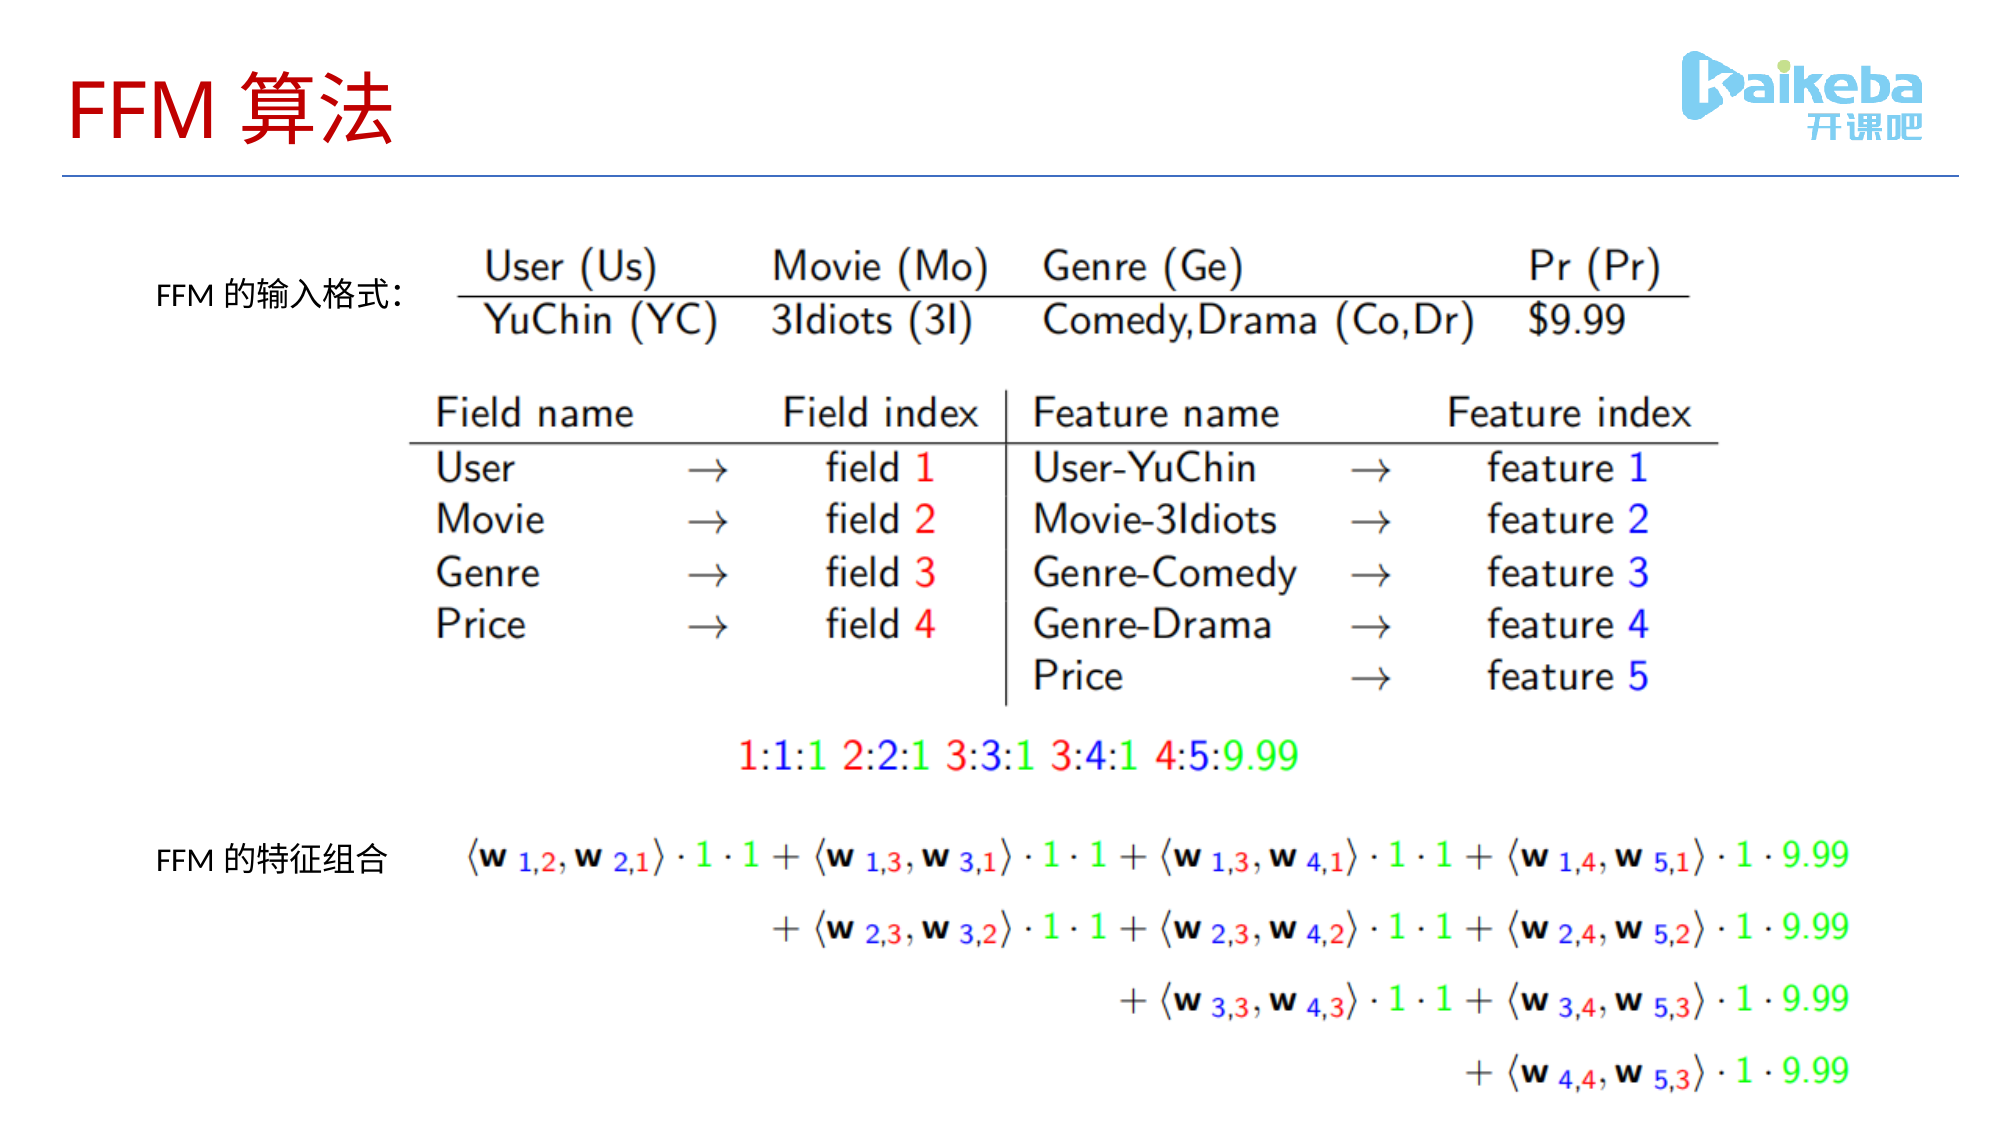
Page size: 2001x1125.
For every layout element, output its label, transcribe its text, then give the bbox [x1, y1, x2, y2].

picture [443, 812, 1876, 1115]
picture [421, 222, 1701, 360]
text_box FFM的输入格式： FFM的特征组合 [148, 246, 1455, 1099]
picture [391, 372, 1731, 719]
title FFM算法 [57, 59, 1728, 167]
picture [726, 723, 1315, 792]
